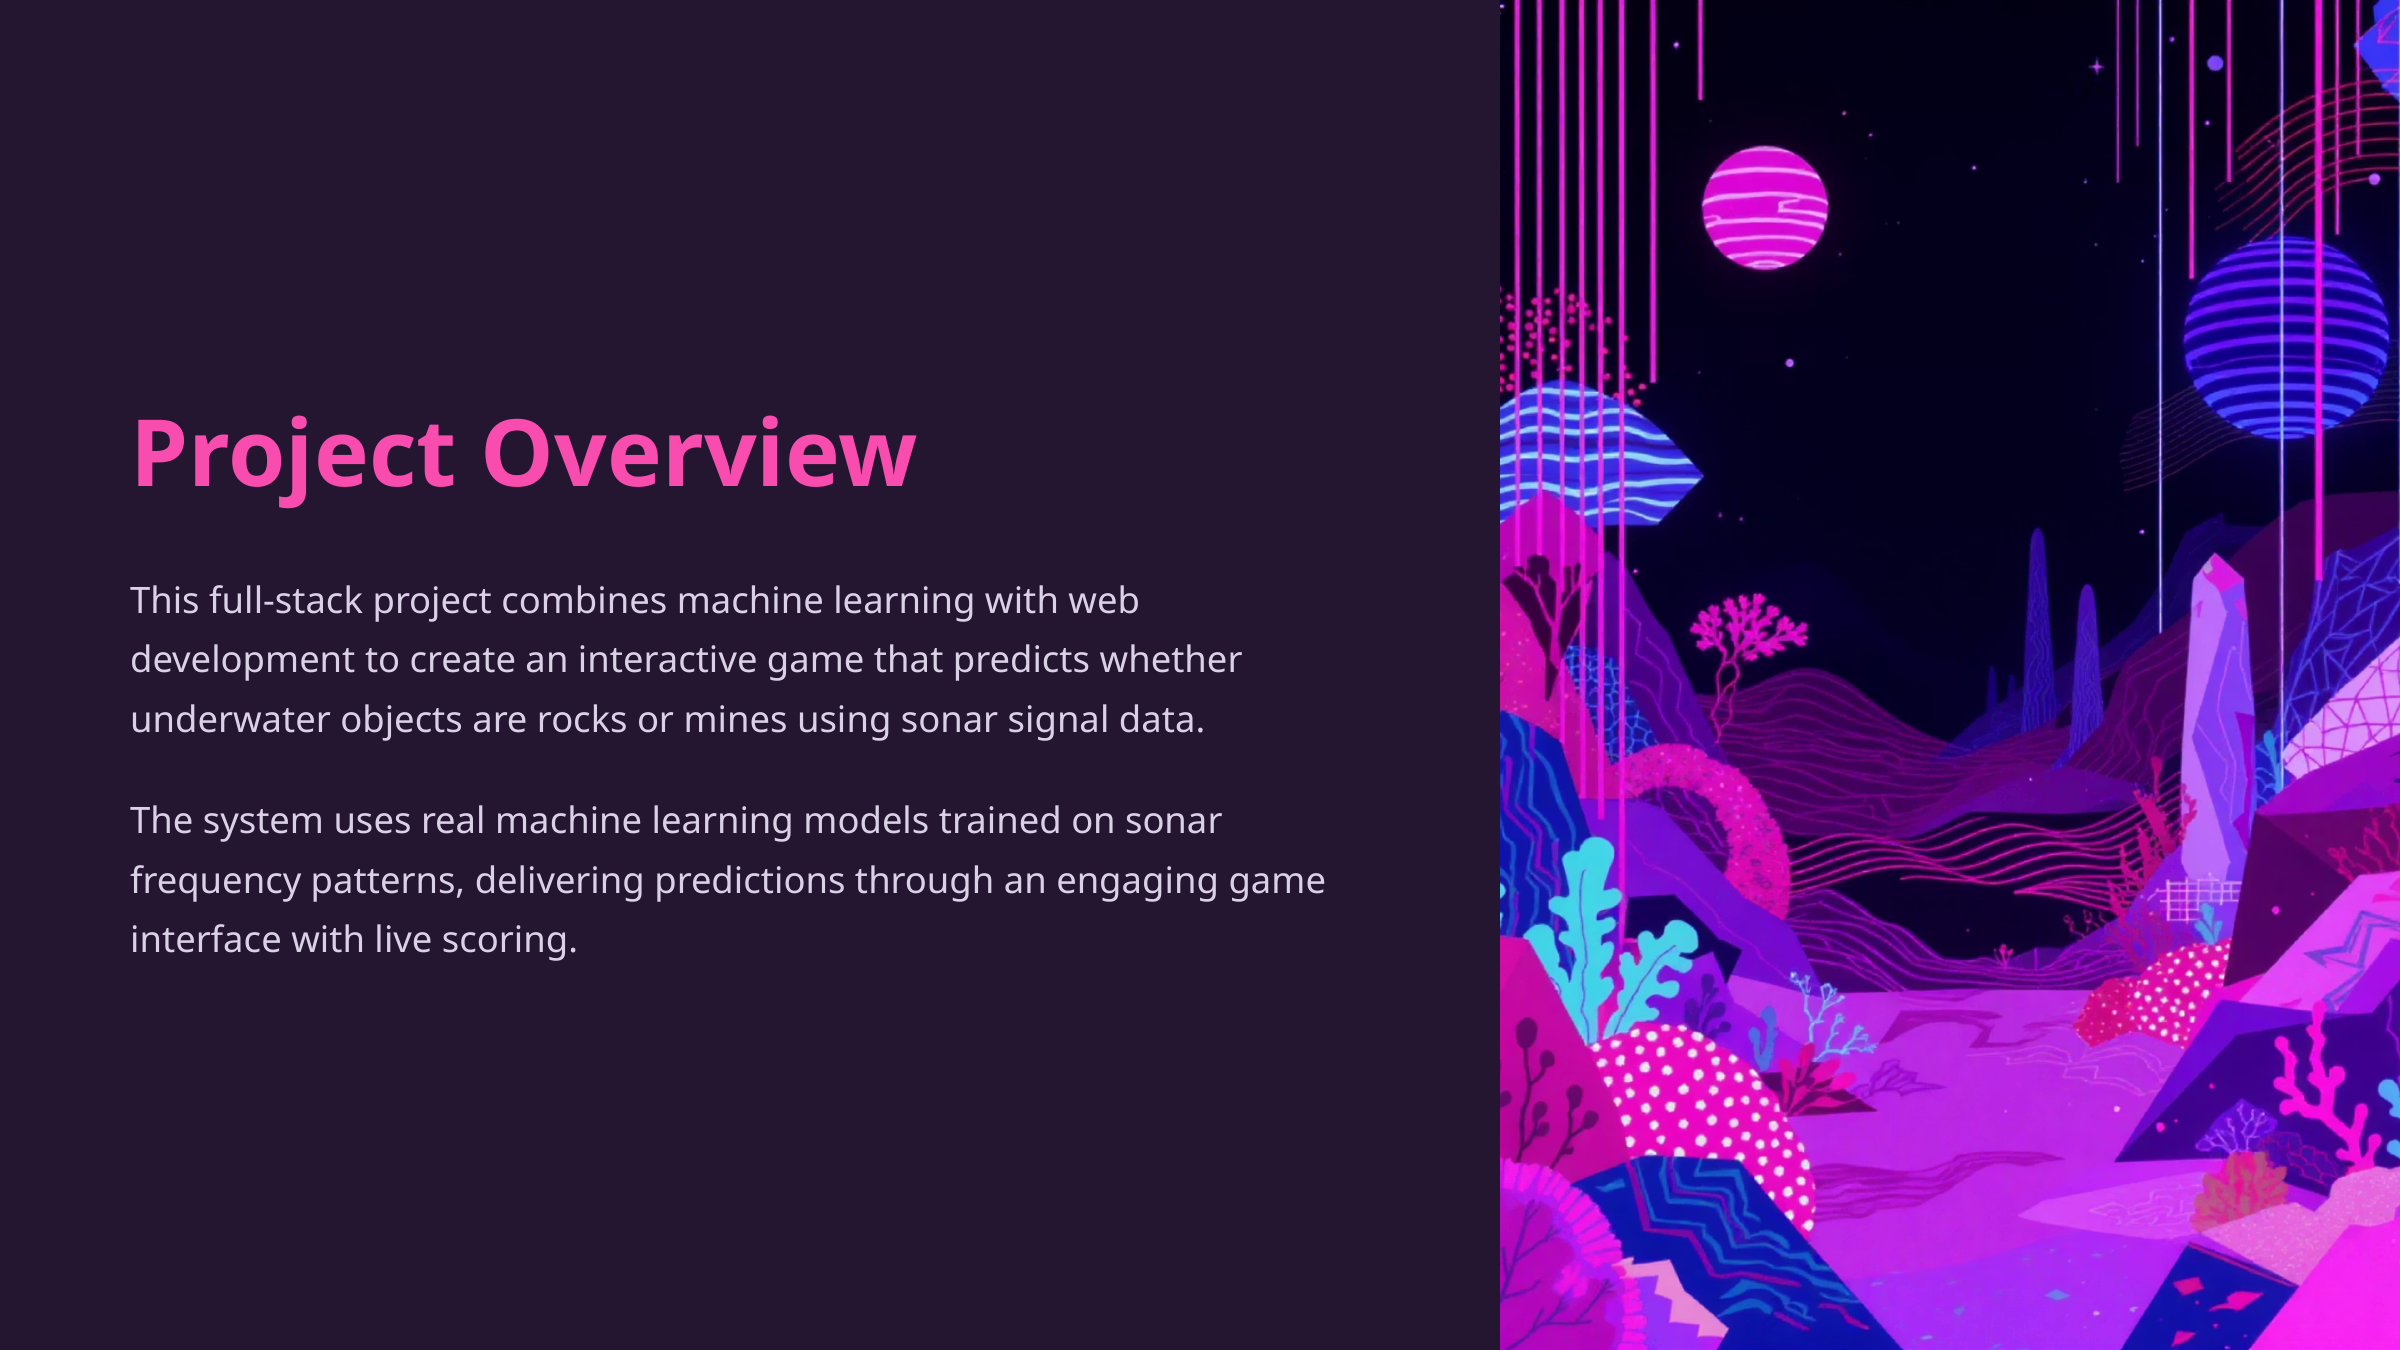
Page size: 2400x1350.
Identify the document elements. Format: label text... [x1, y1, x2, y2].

text_box The system uses real machine learning models trained on sonar frequency patterns, delivering predictions through an engaging game interface with live scoring. [130, 781, 1370, 961]
text_box Project Overview [130, 389, 1061, 506]
picture [1499, 0, 2400, 1350]
text_box This full-stack project combines machine learning with web development to create an interactive game that predicts whether underwater objects are rocks or mines using sonar signal data. [130, 561, 1370, 740]
